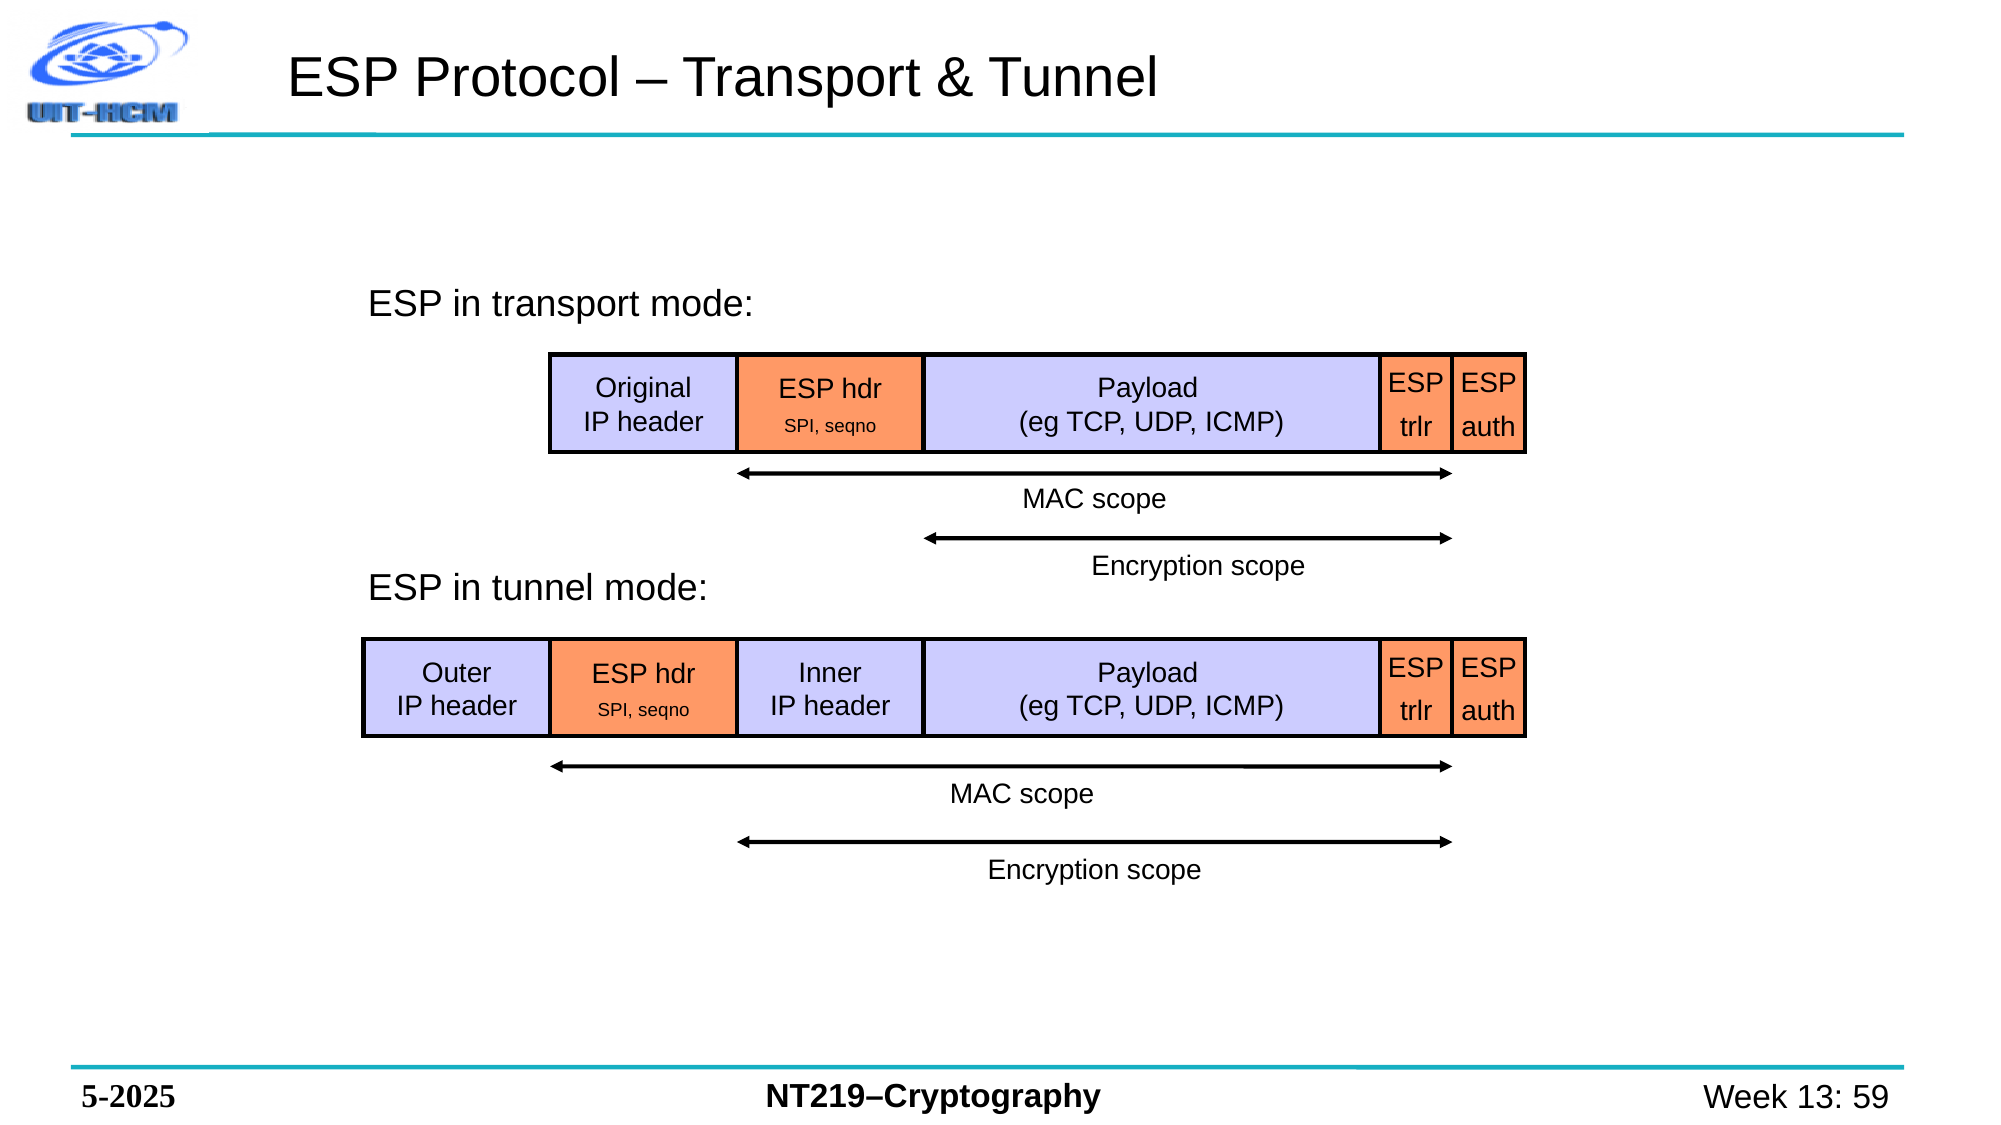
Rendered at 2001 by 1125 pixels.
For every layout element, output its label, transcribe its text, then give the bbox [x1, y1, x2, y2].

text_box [352, 555, 1526, 894]
picture [7, 9, 209, 133]
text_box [352, 271, 1526, 555]
title ESP Protocol – Transport & Tunnel [272, 20, 1185, 128]
